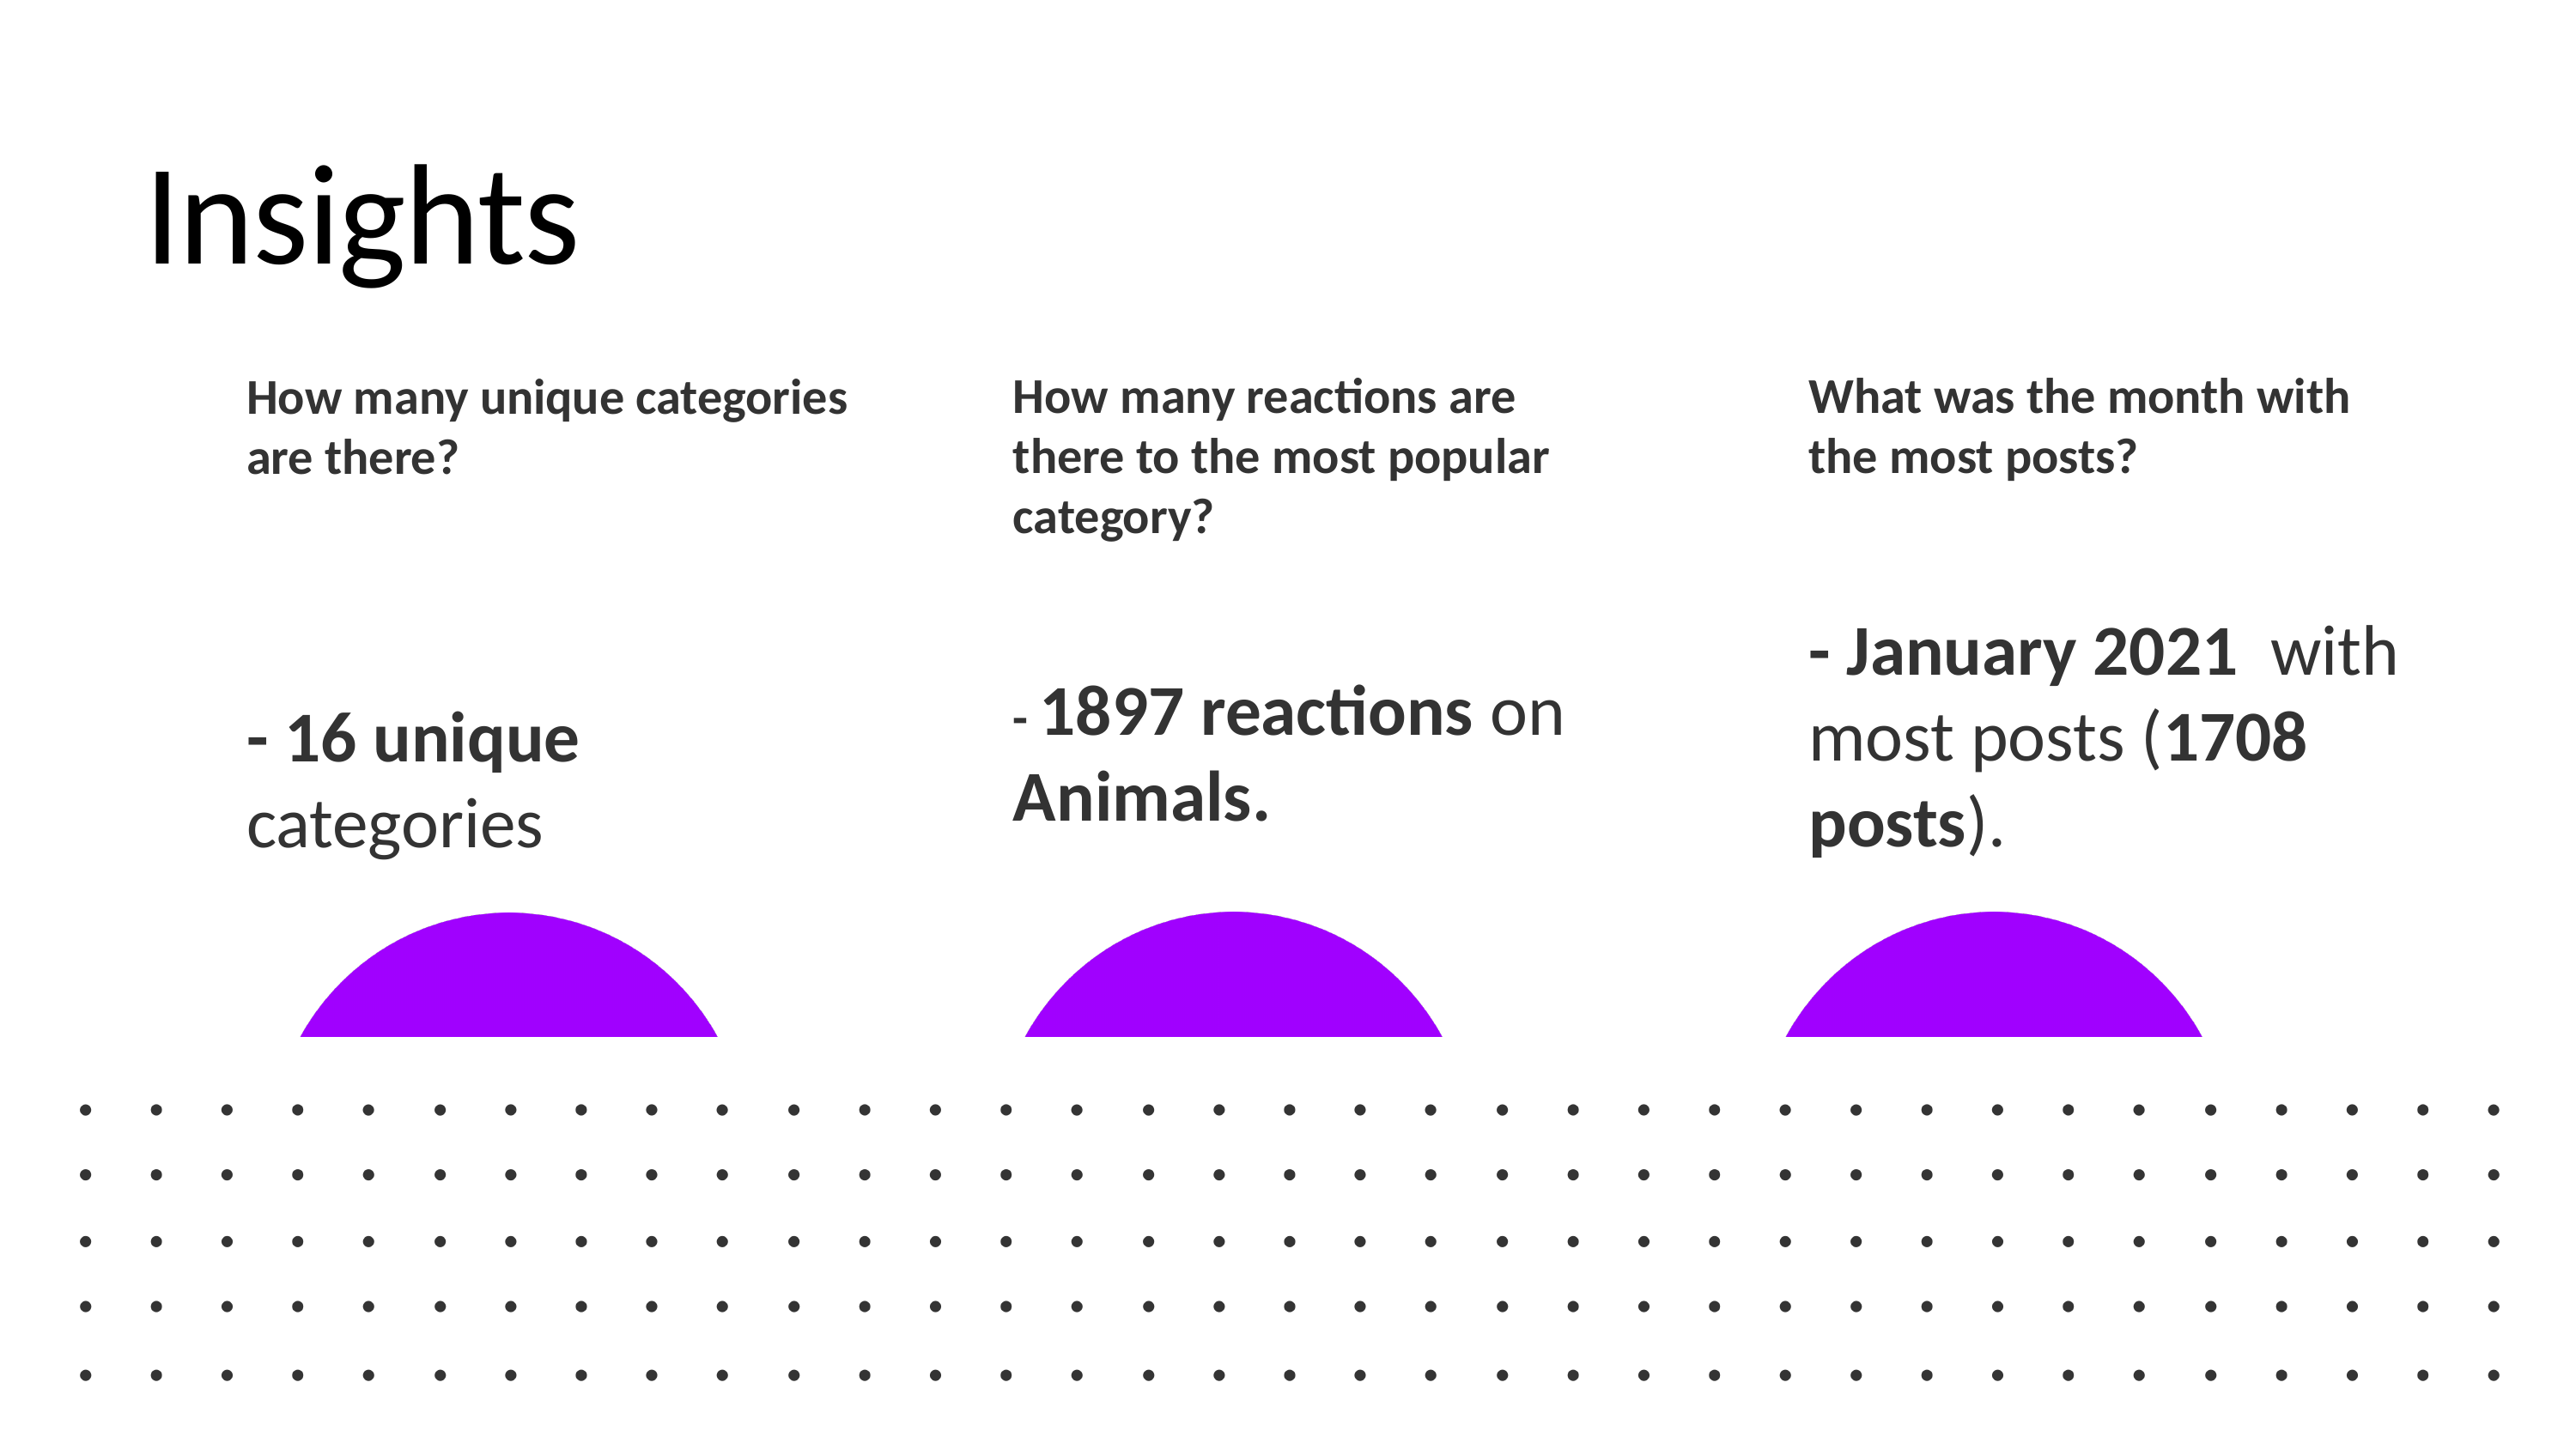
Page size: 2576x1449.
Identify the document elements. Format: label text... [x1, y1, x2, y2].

text_box Insights [144, 121, 799, 294]
picture [299, 912, 719, 1037]
text_box How many unique categories are there? - 16 unique categories [234, 357, 887, 869]
text_box How many reactions are there to the most popular category? - 1897 reactions on Animals. [1000, 356, 1597, 881]
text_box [72, 1099, 2504, 1385]
text_box What was the month with the most posts? - January 2021 with most posts (1708 posts). [1795, 356, 2428, 906]
picture [1024, 912, 1443, 1037]
picture [1784, 912, 2204, 1037]
